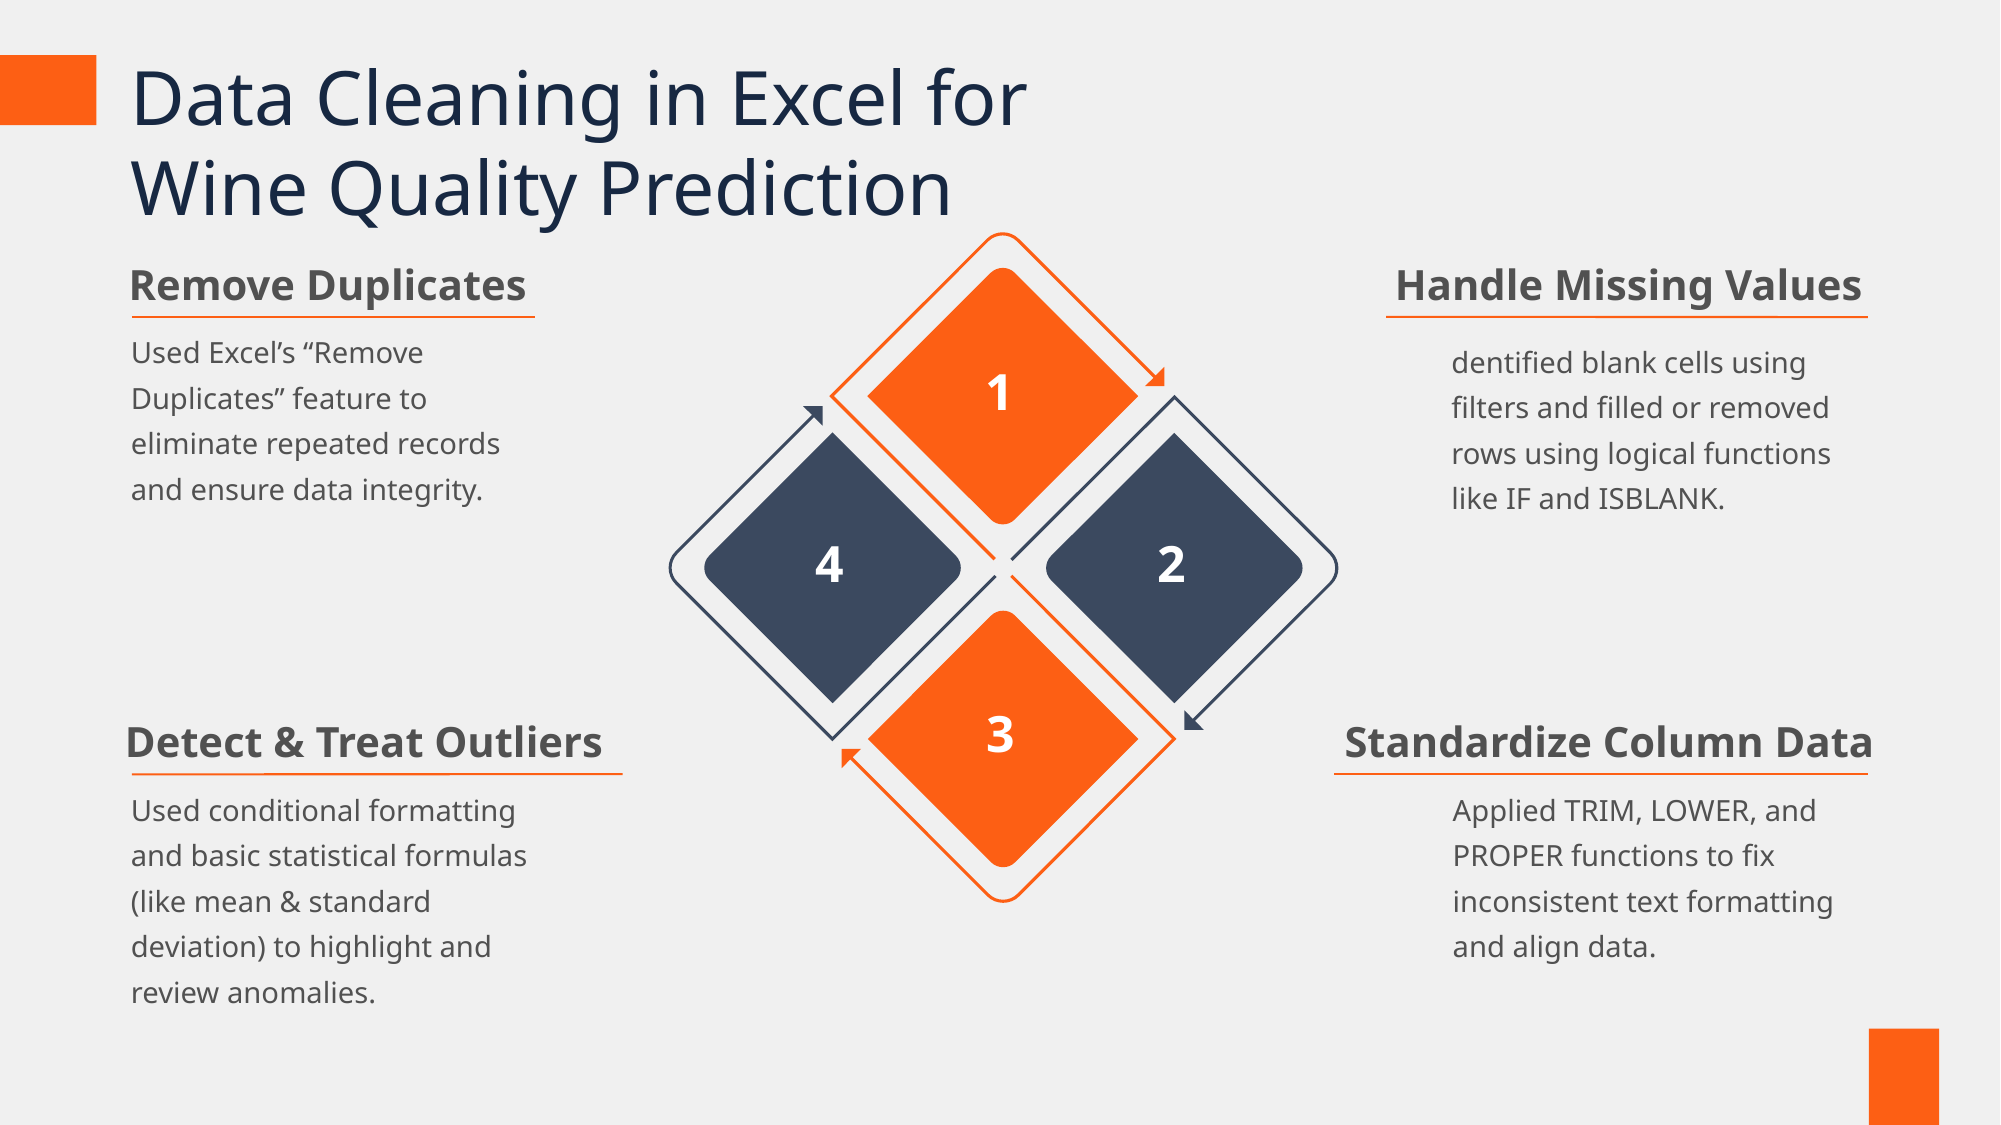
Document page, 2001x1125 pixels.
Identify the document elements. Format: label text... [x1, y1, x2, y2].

text_box Applied TRIM, LOWER, and PROPER functions to fix inconsistent text formatting and align data. [1437, 774, 1885, 1062]
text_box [666, 229, 1341, 905]
text_box Standardize Column Data [1341, 708, 1889, 774]
text_box Used conditional formatting and basic statistical formulas (like mean & standard deviation) to highlight and review anomalies. [116, 774, 563, 1107]
text_box [1868, 1028, 1940, 1125]
text_box Remove Duplicates [113, 251, 542, 317]
text_box Used Excel’s “Remove Duplicates” feature to eliminate repeated records and ensure data integrity. [116, 317, 563, 489]
text_box dentified blank cells using filters and filled or removed rows using logical functions like IF and ISBLANK. [1436, 326, 1883, 480]
text_box Data Cleaning in Excel for Wine Quality Prediction [116, 43, 1139, 267]
text_box Detect & Treat Outliers [110, 708, 629, 774]
text_box [0, 54, 97, 126]
text_box Handle Missing Values [1347, 251, 1888, 317]
